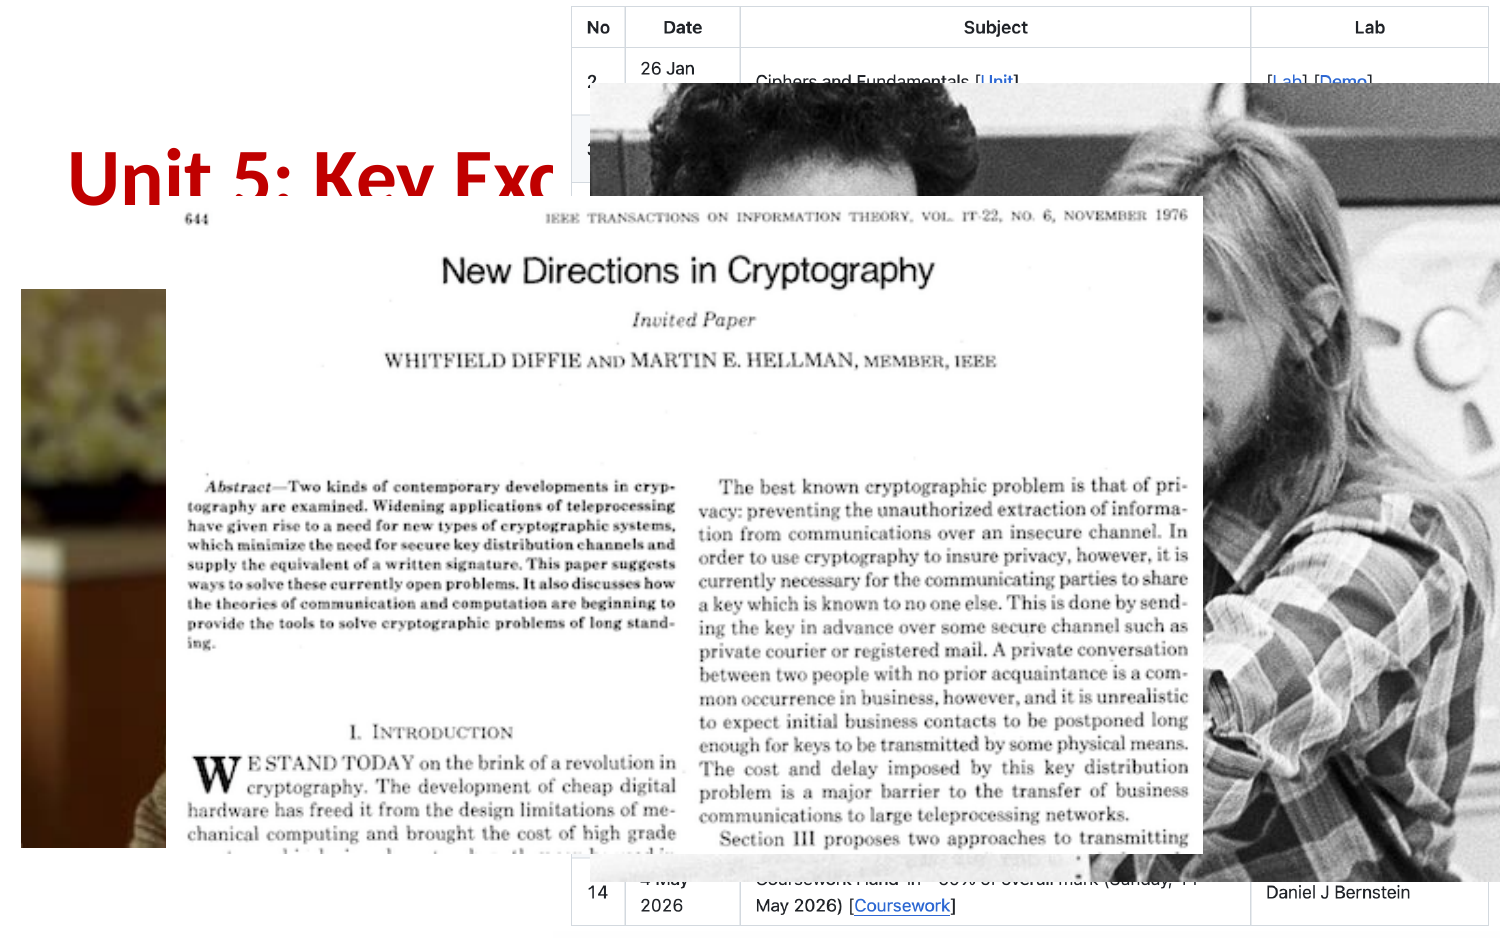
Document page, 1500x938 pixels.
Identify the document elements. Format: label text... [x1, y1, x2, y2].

title Unit 5: Key Exchange Diffie-Hellman Diffie-Hellman Weaknesses Elliptic Curve Diffie-Hellman (ECDH) Passing Key Using Public Key Key Distribution Centre (KDC) Prof Bill Buchanan OBE https://asecuritysite.com/keyexchange [59, 61, 553, 289]
picture [20, 0, 1500, 938]
